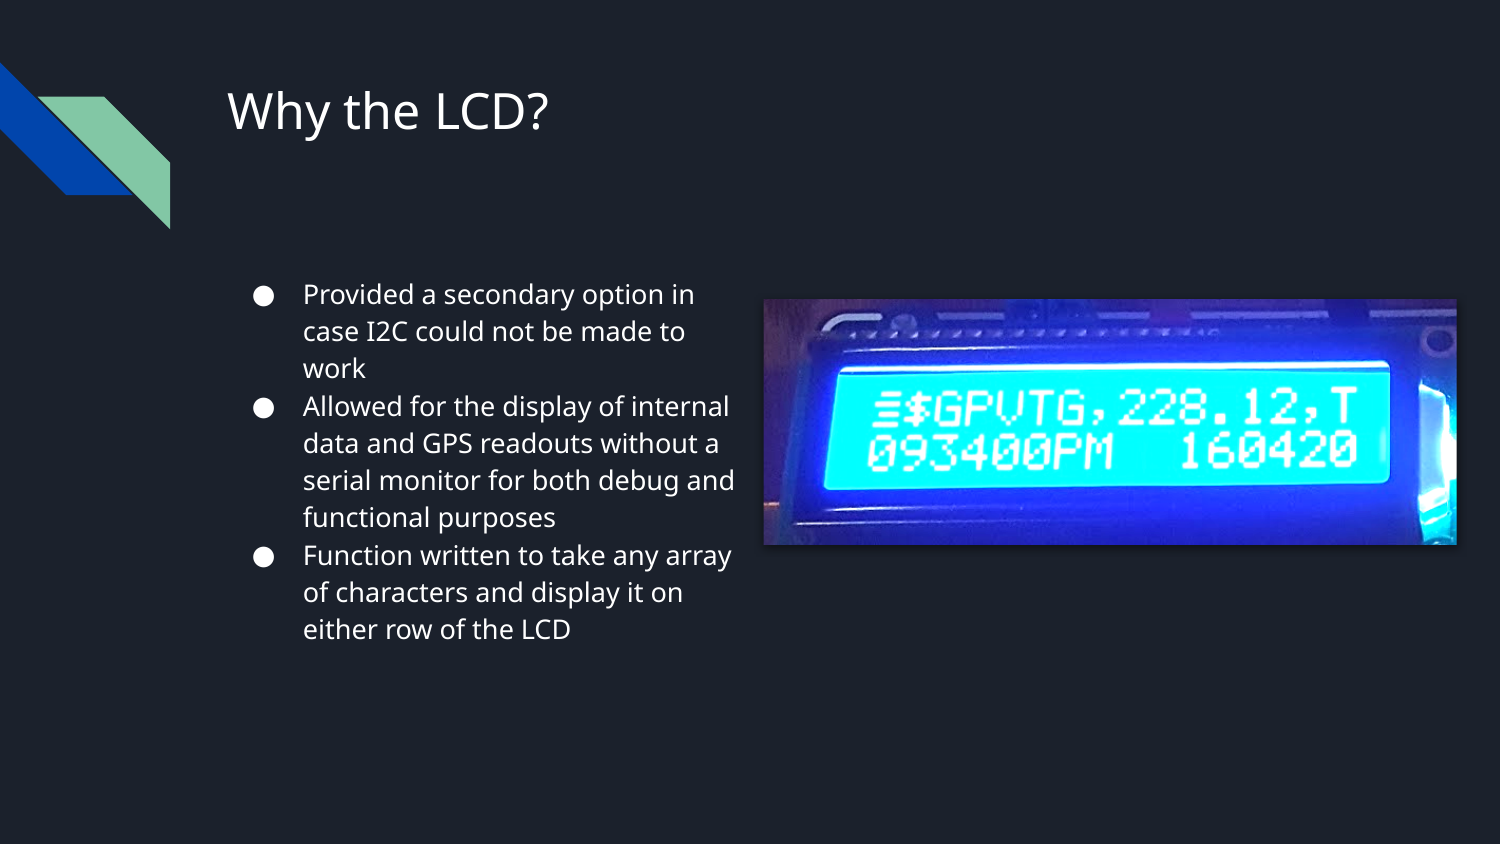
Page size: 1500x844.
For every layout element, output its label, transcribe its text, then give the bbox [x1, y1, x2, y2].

list Provided a secondary option in case I2C could not be made to work Allowed for the display of internal data and GPS readouts without a serial monitor for both debug and functional purposes Function written to take any array of characters and display it on either row of the LCD [212, 257, 764, 735]
picture [763, 299, 1457, 545]
title Why the LCD? [212, 64, 1368, 215]
